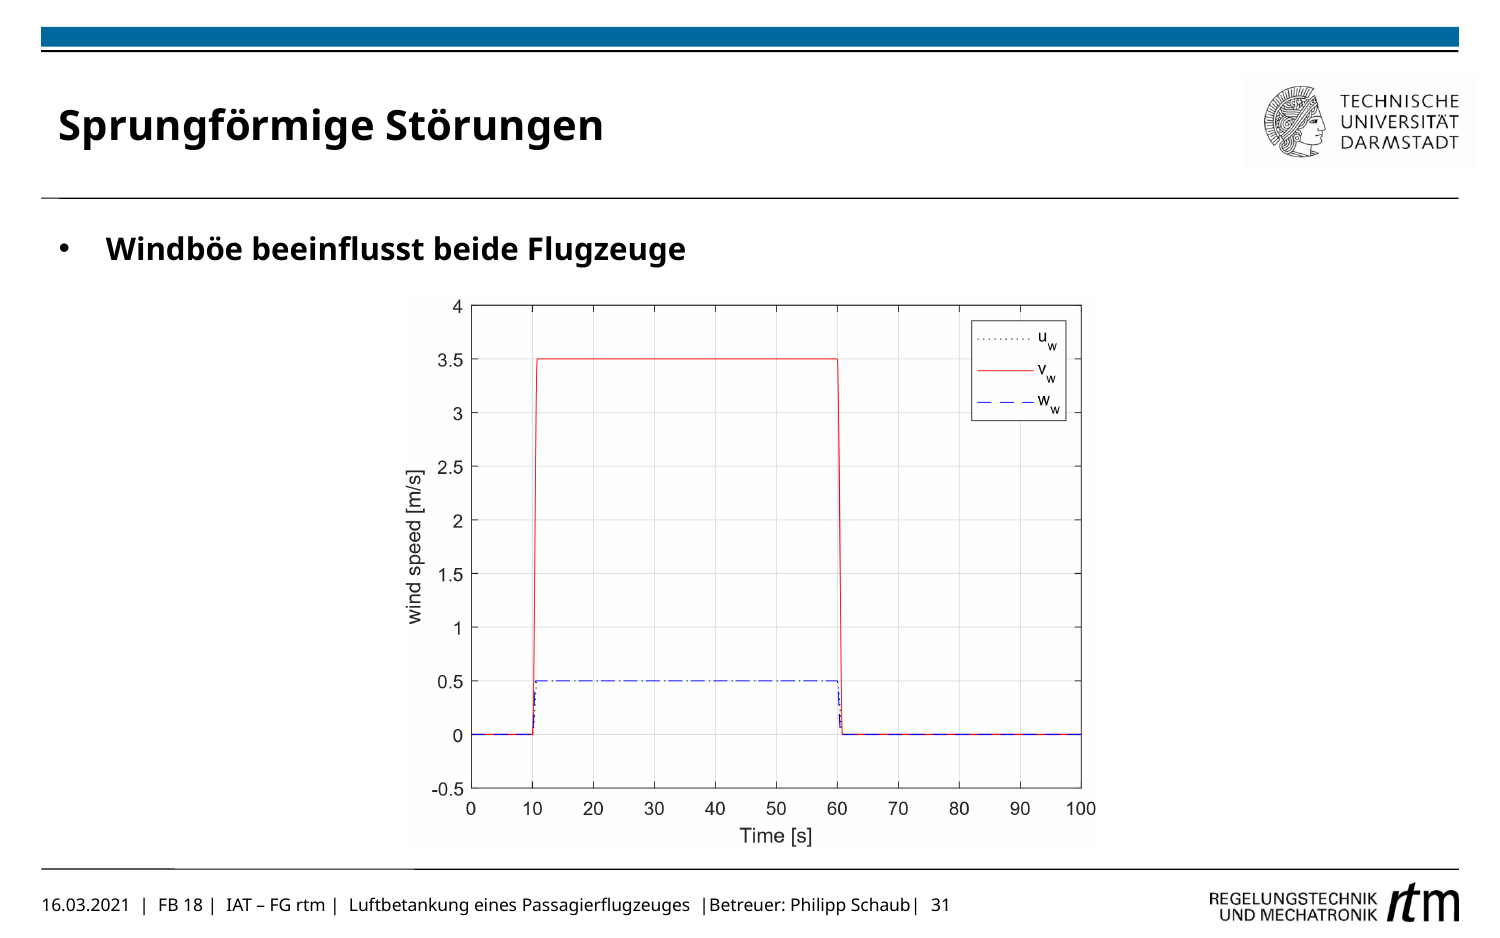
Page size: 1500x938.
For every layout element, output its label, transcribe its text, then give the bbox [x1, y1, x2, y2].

picture [1242, 73, 1477, 170]
picture [404, 299, 1096, 847]
title Sprungförmige Störungen [58, 66, 1149, 182]
list Windböe beeinflusst beide Flugzeuge [58, 221, 1441, 847]
picture [1210, 882, 1459, 922]
